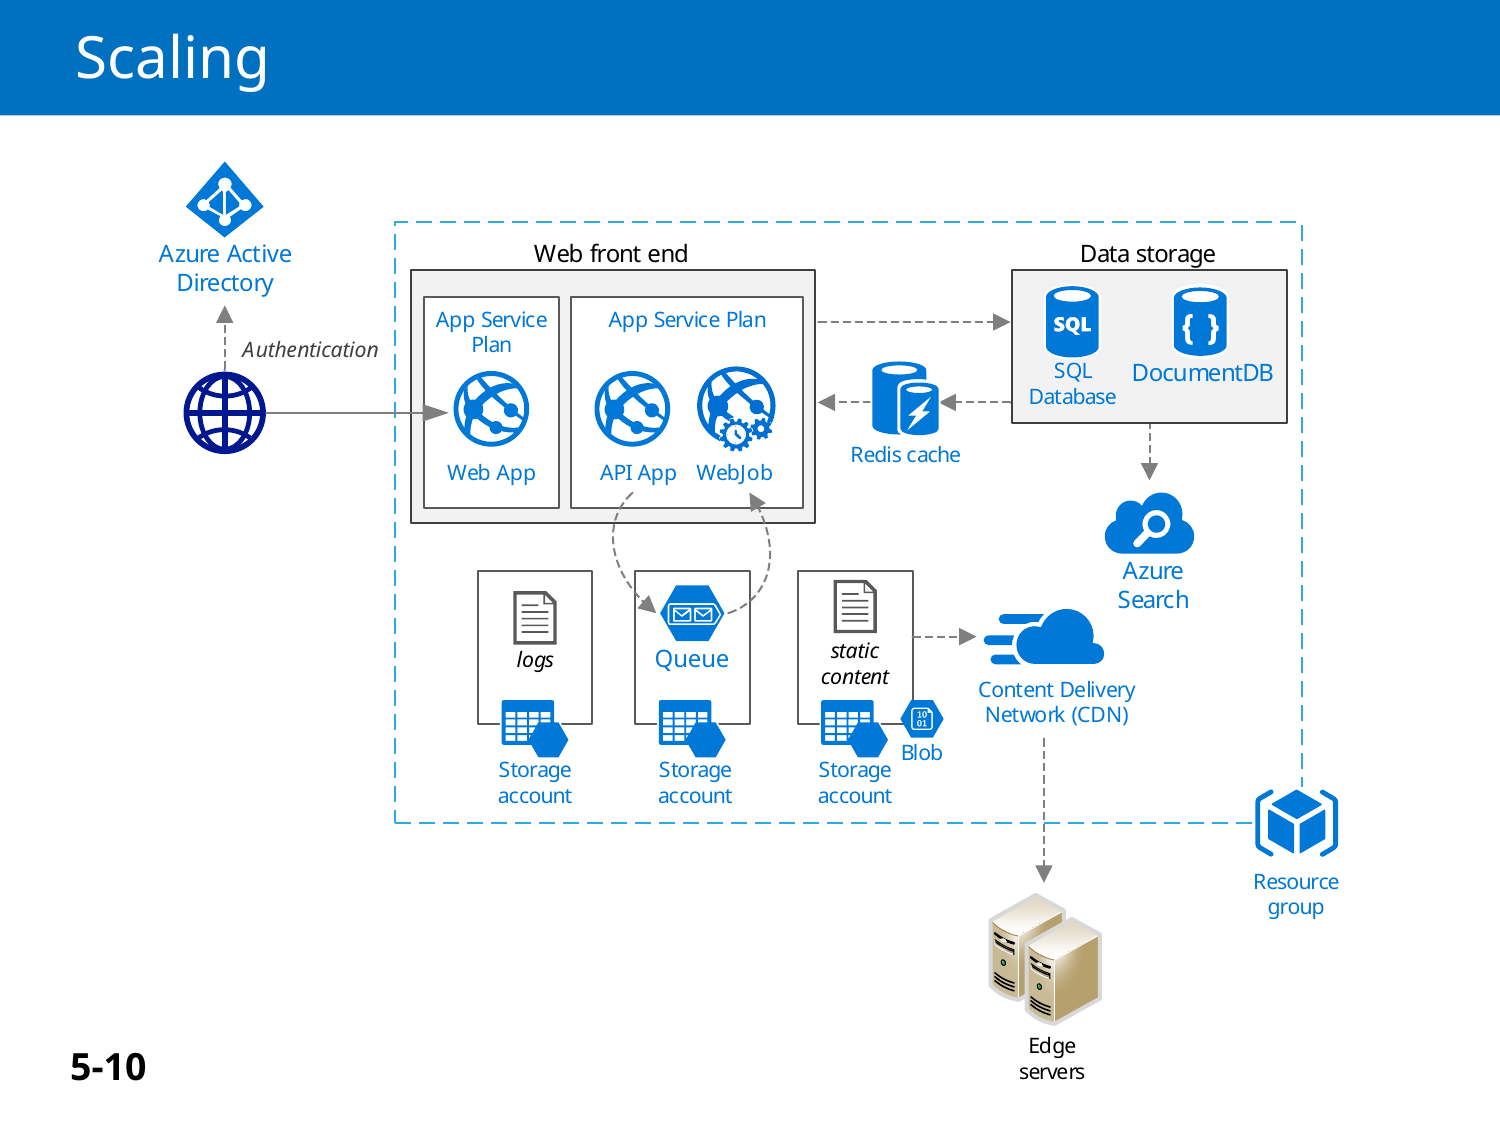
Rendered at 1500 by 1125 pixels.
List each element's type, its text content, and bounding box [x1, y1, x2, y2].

picture [143, 155, 1357, 1097]
title Scaling [75, 0, 1351, 122]
text_box 5-10 [55, 1035, 138, 1095]
